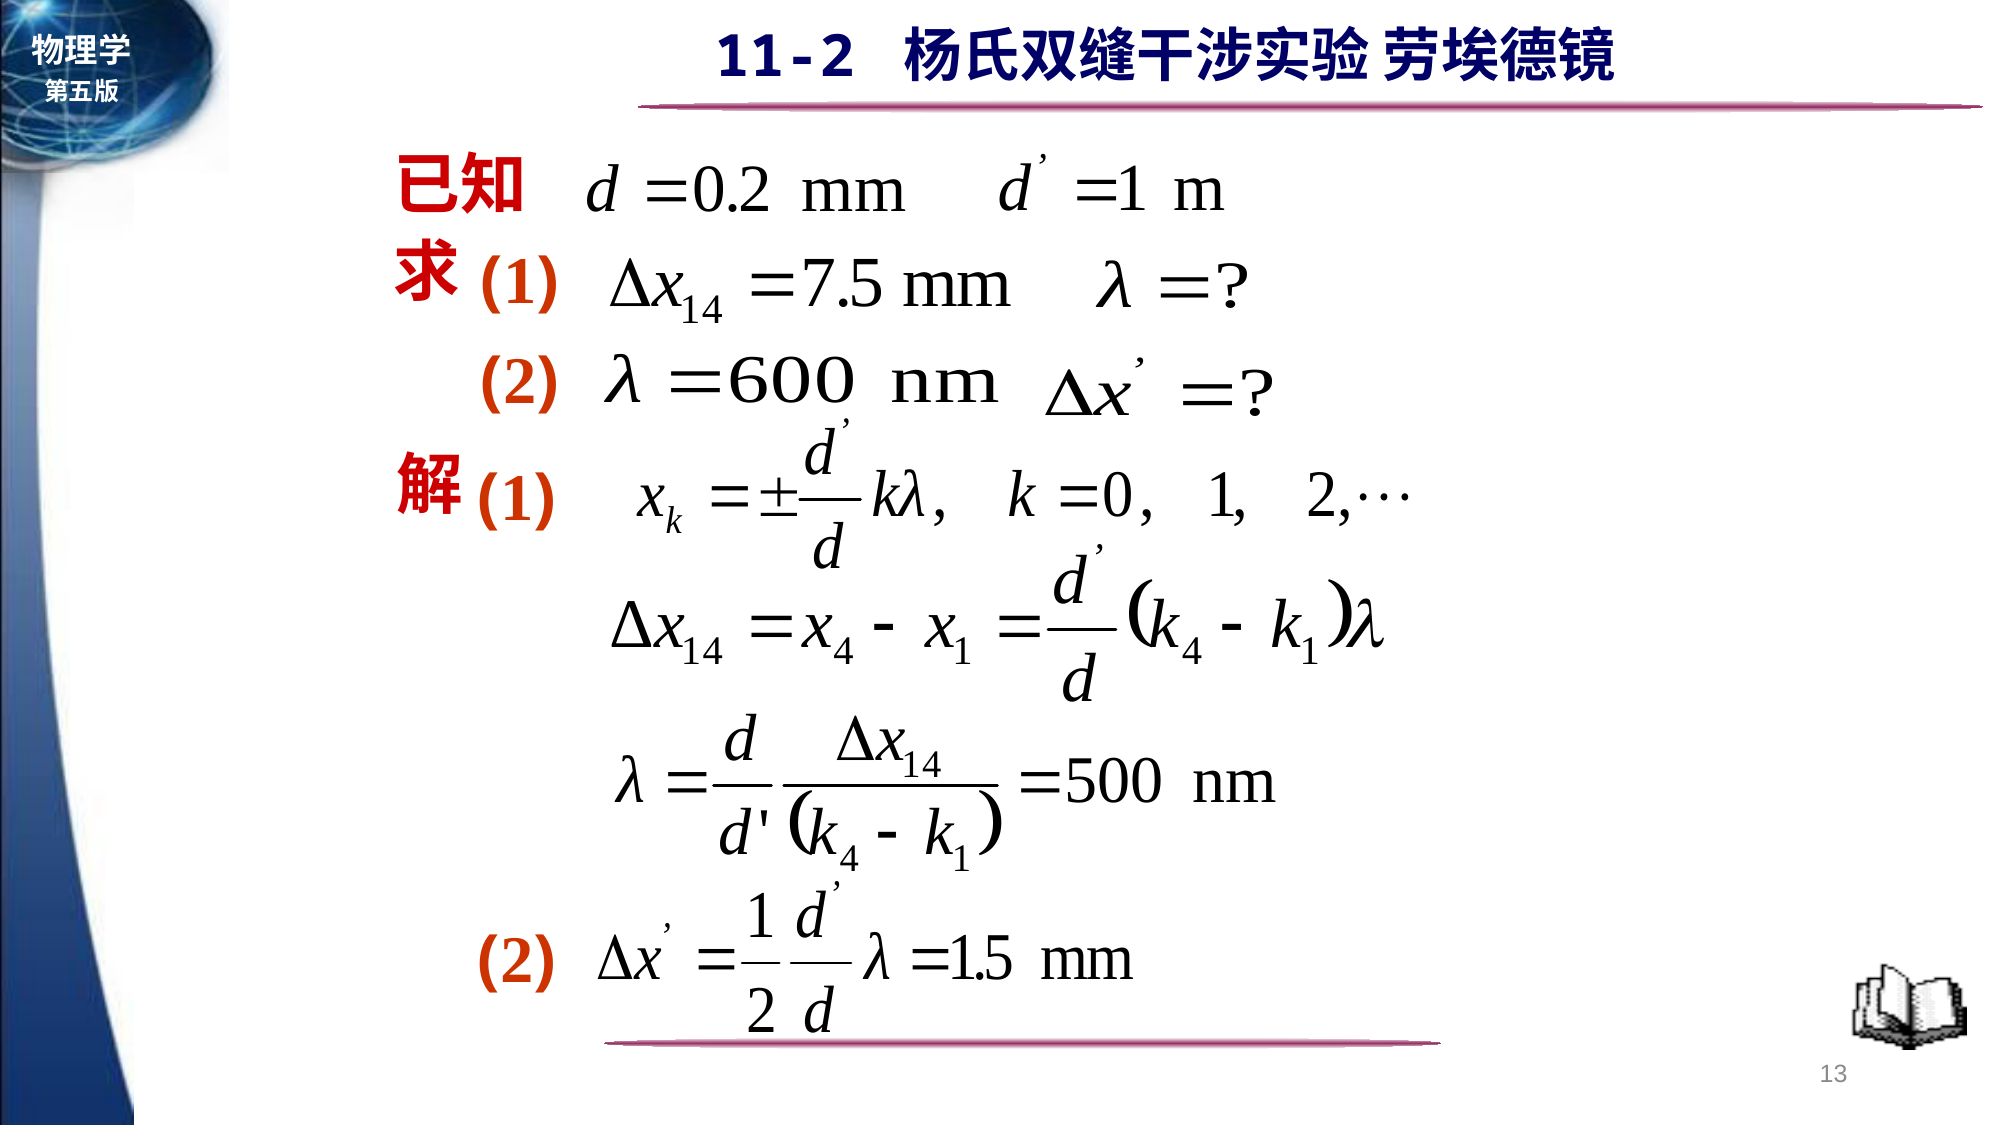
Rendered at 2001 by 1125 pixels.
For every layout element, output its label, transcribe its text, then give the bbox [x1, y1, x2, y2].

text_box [597, 234, 1028, 336]
slide_number 13 [1412, 1042, 1863, 1103]
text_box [1081, 246, 1266, 324]
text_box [987, 137, 1240, 228]
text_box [624, 399, 1424, 583]
text_box (2) [462, 899, 587, 1005]
text_box 解 [381, 434, 478, 529]
text_box (1) [465, 221, 591, 321]
text_box (1) [462, 446, 588, 542]
text_box (2) [465, 321, 1154, 427]
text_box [603, 696, 1288, 886]
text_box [574, 149, 917, 229]
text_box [589, 339, 1011, 419]
picture [1850, 962, 1967, 1050]
text_box 已知 [378, 134, 542, 221]
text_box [587, 862, 1148, 1047]
picture [0, 0, 229, 1125]
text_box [599, 524, 1400, 717]
text_box 求 [378, 221, 465, 317]
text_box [1030, 340, 1291, 433]
